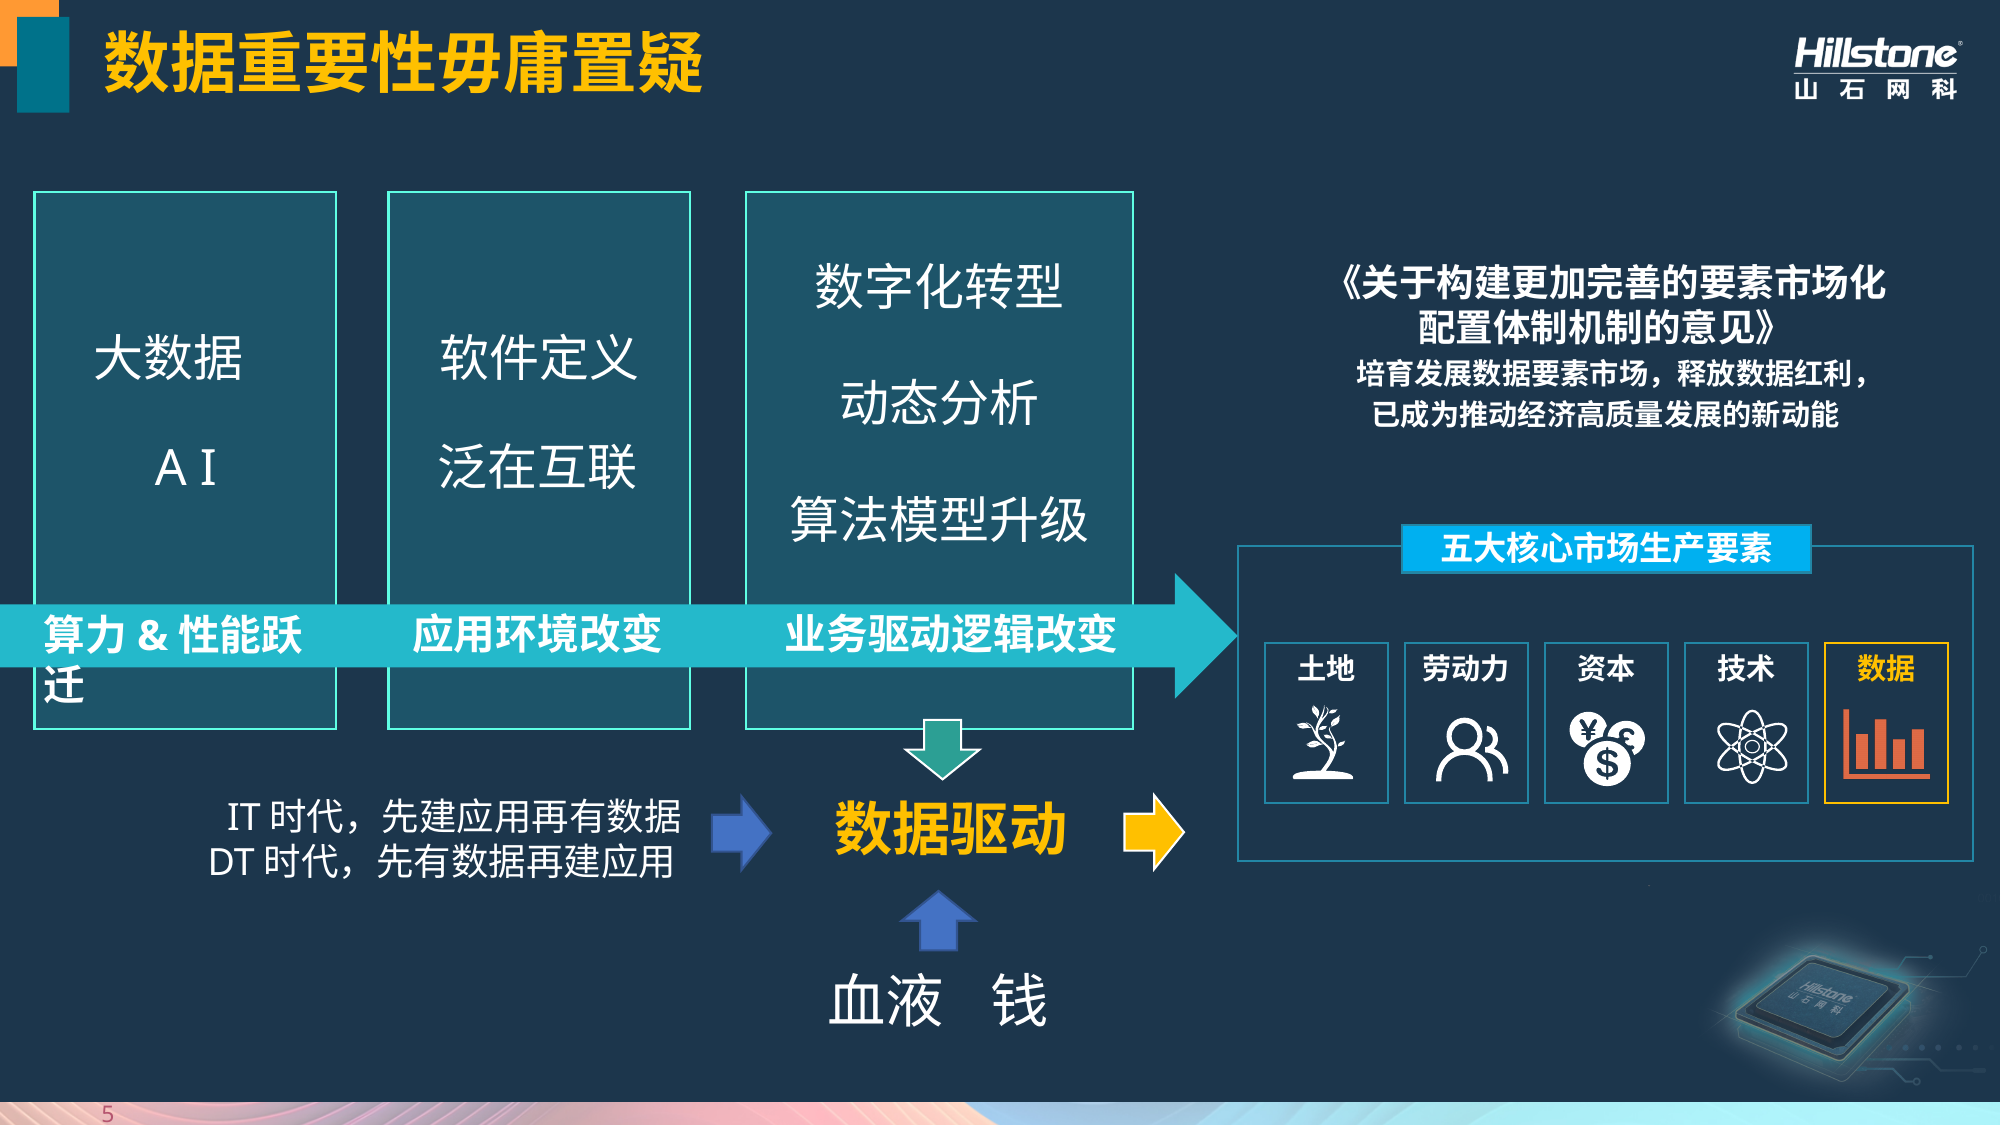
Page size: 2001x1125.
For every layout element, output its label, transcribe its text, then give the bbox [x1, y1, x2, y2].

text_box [0, 572, 1238, 699]
text_box [387, 699, 691, 730]
text_box 血液 [812, 956, 975, 1042]
text_box 大数据 [78, 319, 292, 394]
text_box 数据驱动 [819, 785, 1097, 870]
text_box [33, 699, 337, 730]
picture [1793, 32, 1963, 106]
text_box 数字化转型 [745, 248, 1133, 323]
text_box 《关于构建更加完善的要素市场化 配置体制机制的意见》 培育发展数据要素市场，释放数据红利， 已成为推动经济高质量发展的新动能 [1237, 251, 1974, 439]
title 数据重要性毋庸置疑 [88, 26, 1698, 106]
text_box [745, 699, 1134, 730]
text_box [898, 889, 979, 952]
text_box [387, 191, 691, 572]
text_box [1123, 792, 1186, 873]
text_box 软件定义 [388, 319, 690, 394]
text_box 泛在互联 [388, 427, 687, 503]
text_box 五大核心市场生产要素 [1401, 524, 1812, 574]
text_box [1237, 545, 1974, 862]
text_box 动态分析 [745, 364, 1133, 439]
text_box 钱 [975, 956, 1148, 1042]
text_box A I [35, 427, 336, 503]
picture [0, 1102, 2000, 1125]
text_box [902, 718, 983, 781]
text_box [766, 824, 773, 842]
text_box [33, 191, 337, 572]
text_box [1264, 643, 1949, 803]
text_box IT时代，先建应用再有数据 DT时代，先有数据再建应用 [192, 785, 766, 890]
text_box 算法模型升级 [745, 481, 1133, 557]
text_box [745, 191, 1134, 572]
